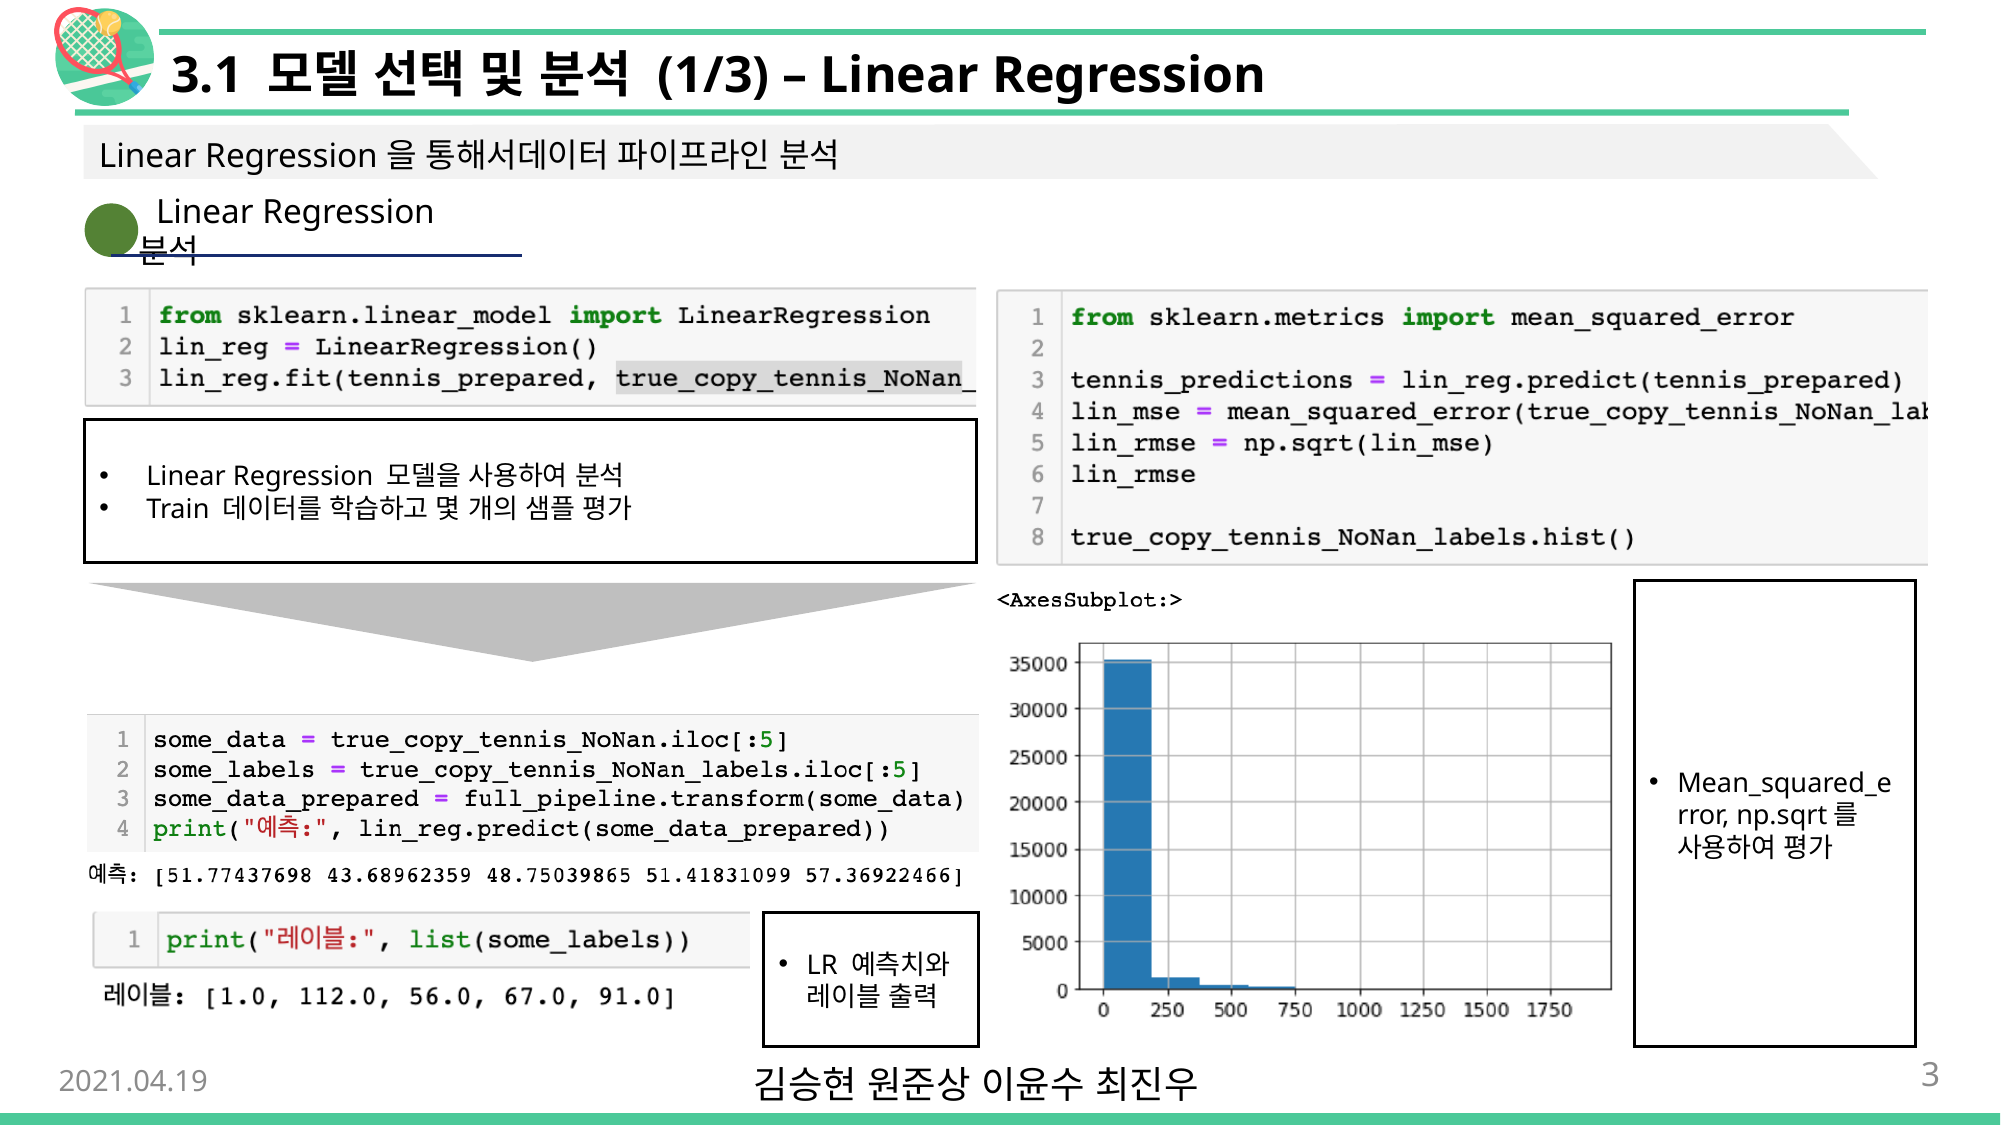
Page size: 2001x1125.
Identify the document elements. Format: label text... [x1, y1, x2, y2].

text_box Linear Regression 모델을 사용하여 분석 Train 데이터를 학습하고 몇 개의 샘플 평가 [84, 418, 978, 563]
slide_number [43, 1049, 494, 1110]
title 3.1 모델 선택 및 분석 (1/3) – Linear Regression [156, 37, 1629, 115]
text_box LR 예측치와 레이블 출력 [763, 911, 980, 1048]
text_box [88, 581, 977, 663]
list Linear Regression을 통해서데이터 파이프라인 분석 [83, 130, 2000, 183]
picture [987, 577, 1642, 1044]
text_box 1 [83, 202, 140, 258]
text_box Mean_squared_error, np.sqrt를 사용하여 평가 [1633, 579, 1916, 1048]
picture [82, 714, 979, 1037]
slide_number 3 [1504, 1042, 1955, 1103]
picture [54, 7, 154, 106]
picture [84, 278, 977, 410]
picture [991, 280, 1928, 571]
text_box Linear Regression 분석 [130, 208, 510, 252]
